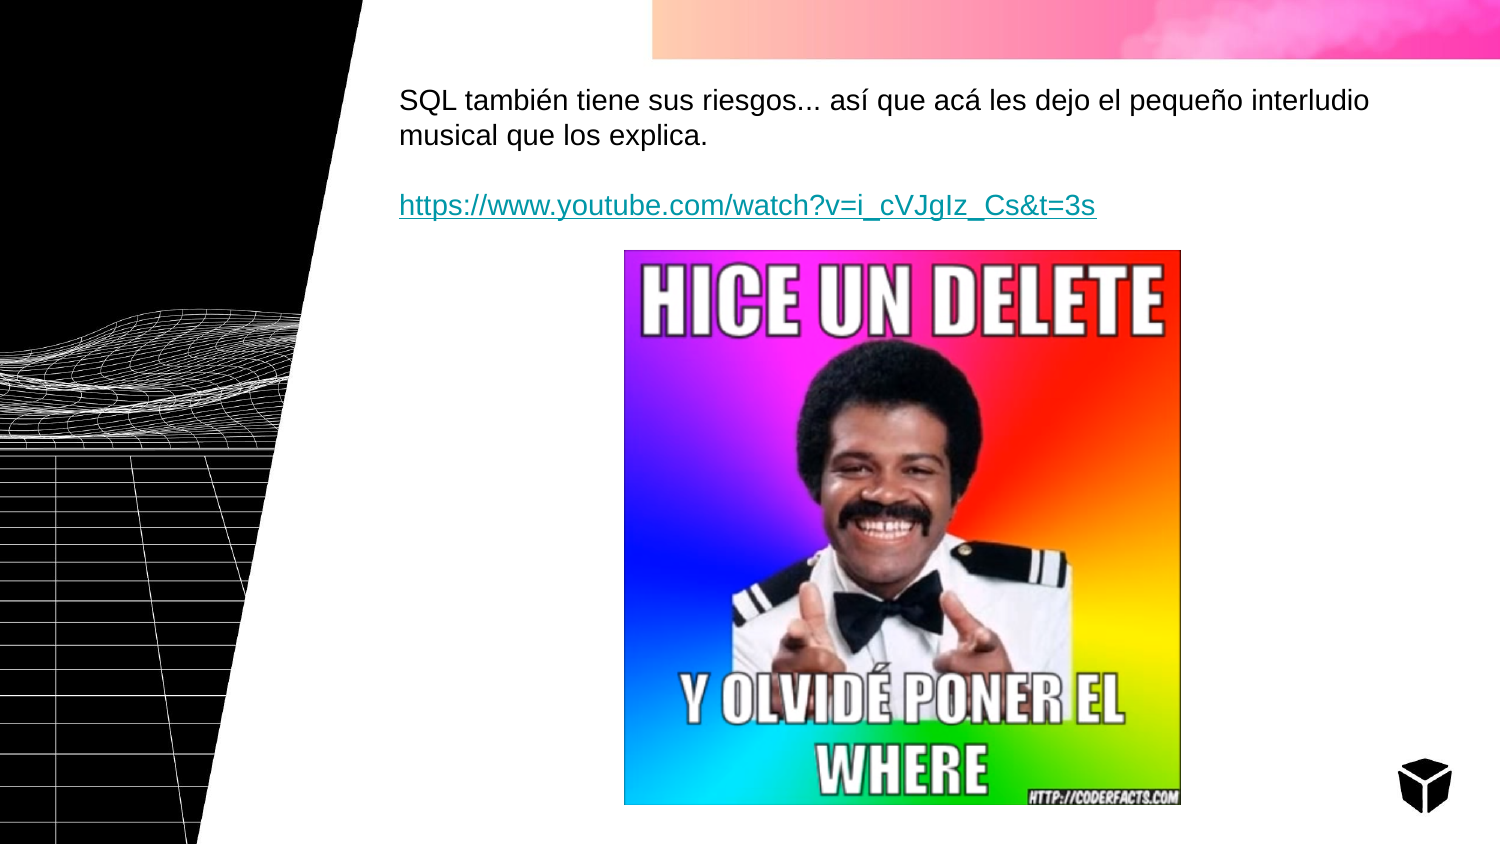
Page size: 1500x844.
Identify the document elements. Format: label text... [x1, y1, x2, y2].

picture [0, 0, 1500, 844]
text_box SQL también tiene sus riesgos... así que acá les dejo el pequeño interludio musical que los explica. https://www.youtube.com/watch?v=i_cVJgIz_Cs&t=3s [384, 66, 1422, 237]
